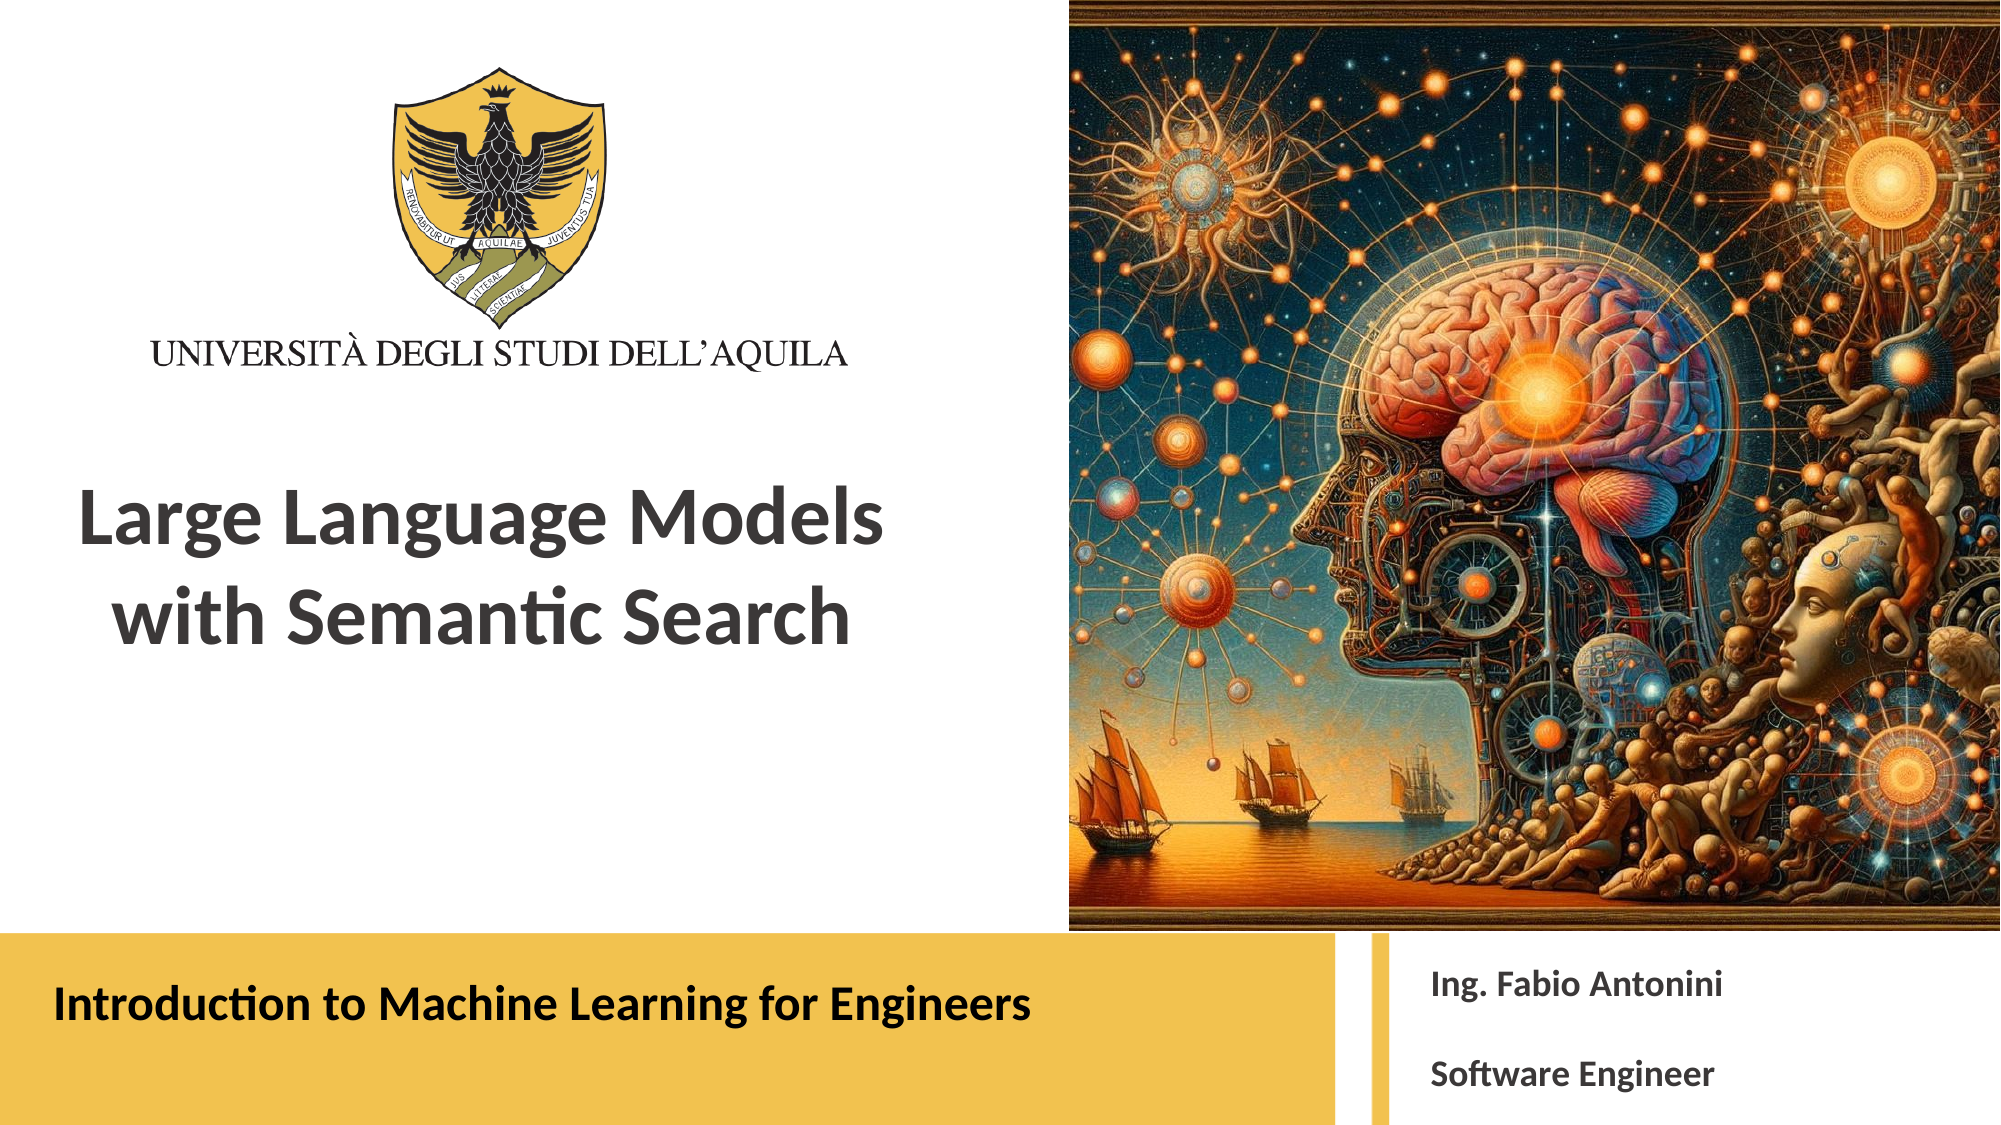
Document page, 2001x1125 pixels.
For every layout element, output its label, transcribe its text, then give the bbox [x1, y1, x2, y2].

picture [0, 0, 2001, 1125]
text_box Large Language Models with Semantic Search [37, 453, 927, 669]
text_box Ing. Fabio Antonini Software Engineer [1415, 951, 1750, 1102]
text_box Introduction to Machine Learning for Engineers [38, 963, 1317, 1038]
